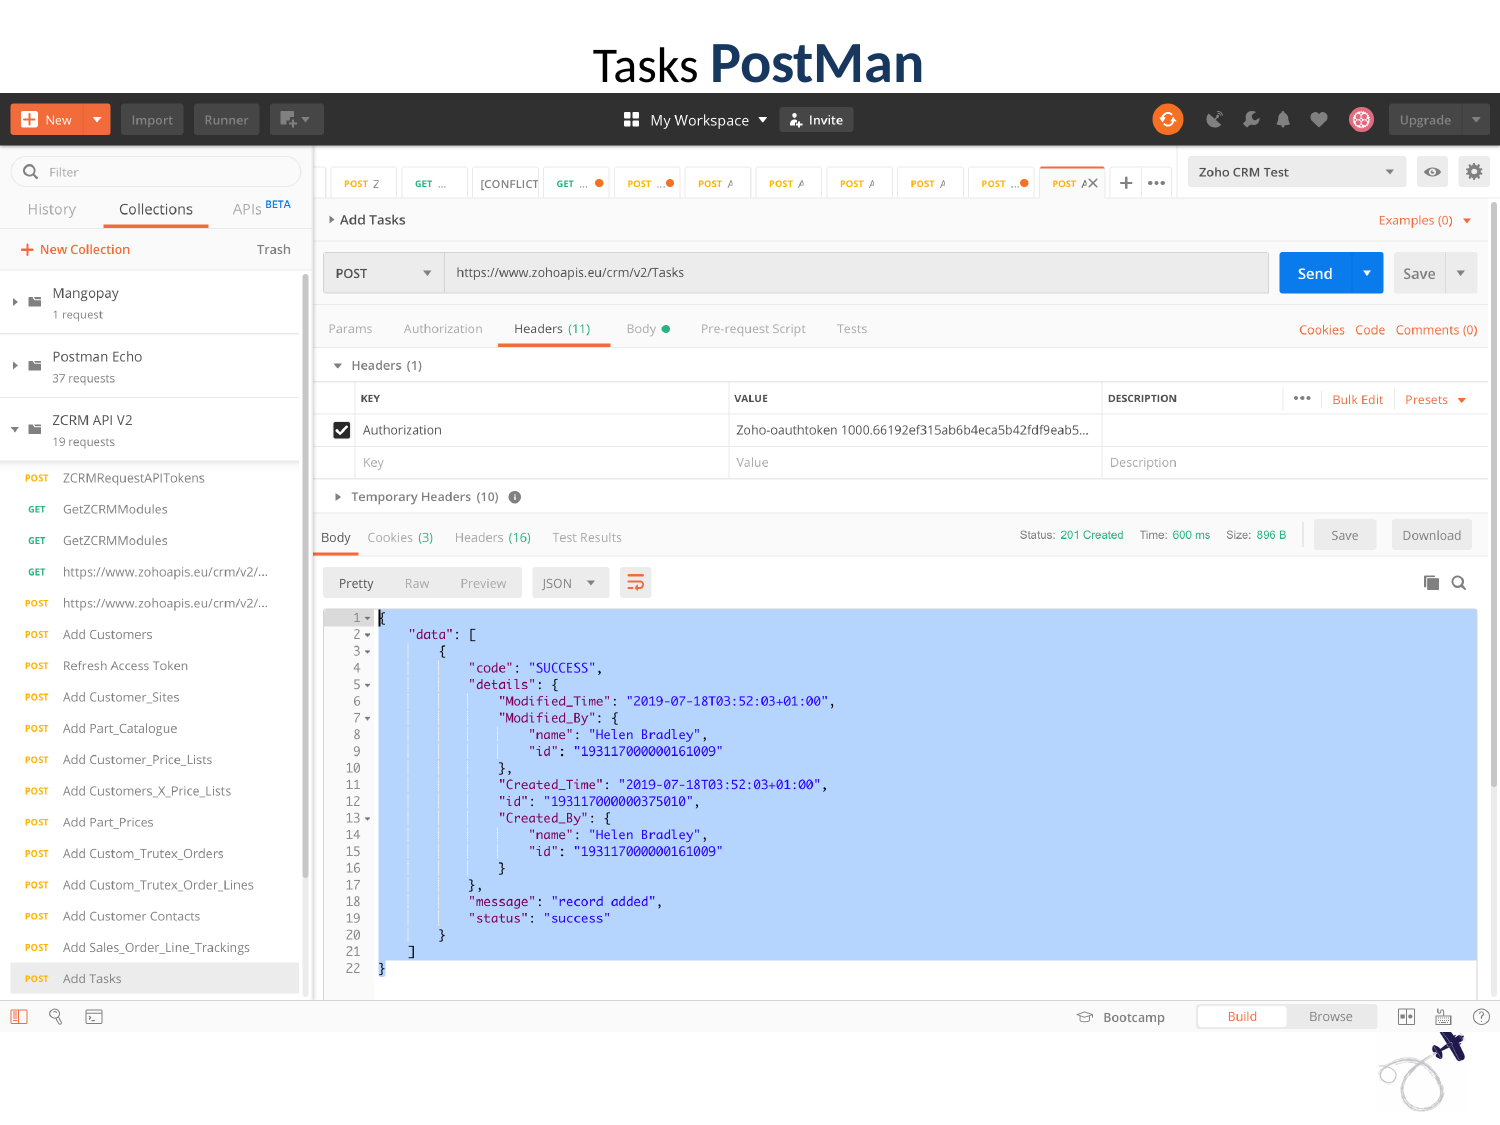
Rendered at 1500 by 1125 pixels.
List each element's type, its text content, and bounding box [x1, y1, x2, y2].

picture [0, 93, 1500, 1112]
text_box Tasks PostMan [291, 17, 1227, 92]
